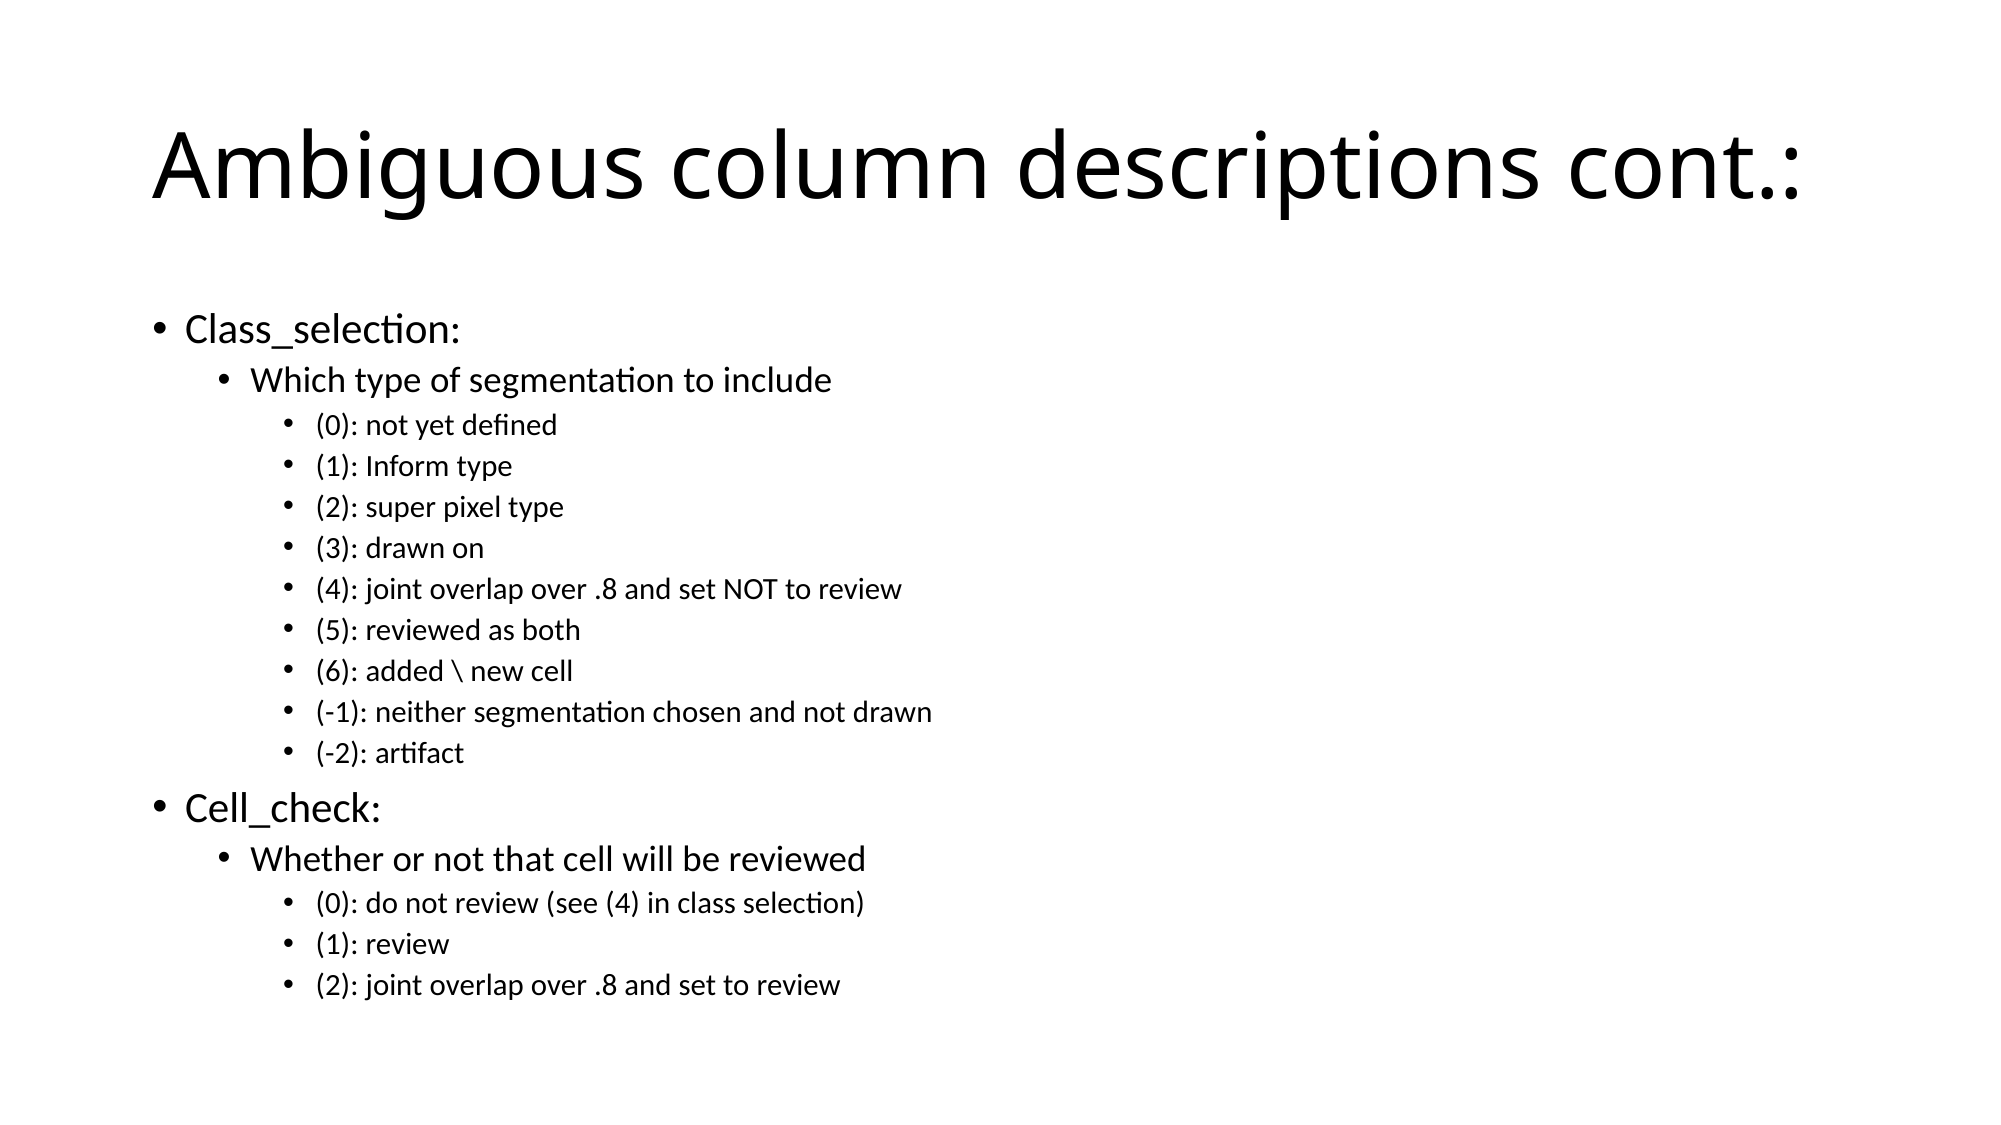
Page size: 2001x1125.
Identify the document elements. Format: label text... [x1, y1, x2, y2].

title Ambiguous column descriptions cont.: [137, 59, 1863, 278]
list Class_selection: Which type of segmentation to include (0): not yet defined (1): Inform type (2): super pixel type (3): drawn on (4): joint overlap over .8 and set NOT to review (5): reviewed as both (6): added \ new cell (-1): neither segmentation chosen and not drawn (-2): artifact Cell_check: Whether or not that cell will be reviewed (0): do not review (see (4) in class selection) (1): review (2): joint overlap over .8 and set to review [137, 299, 1863, 1014]
